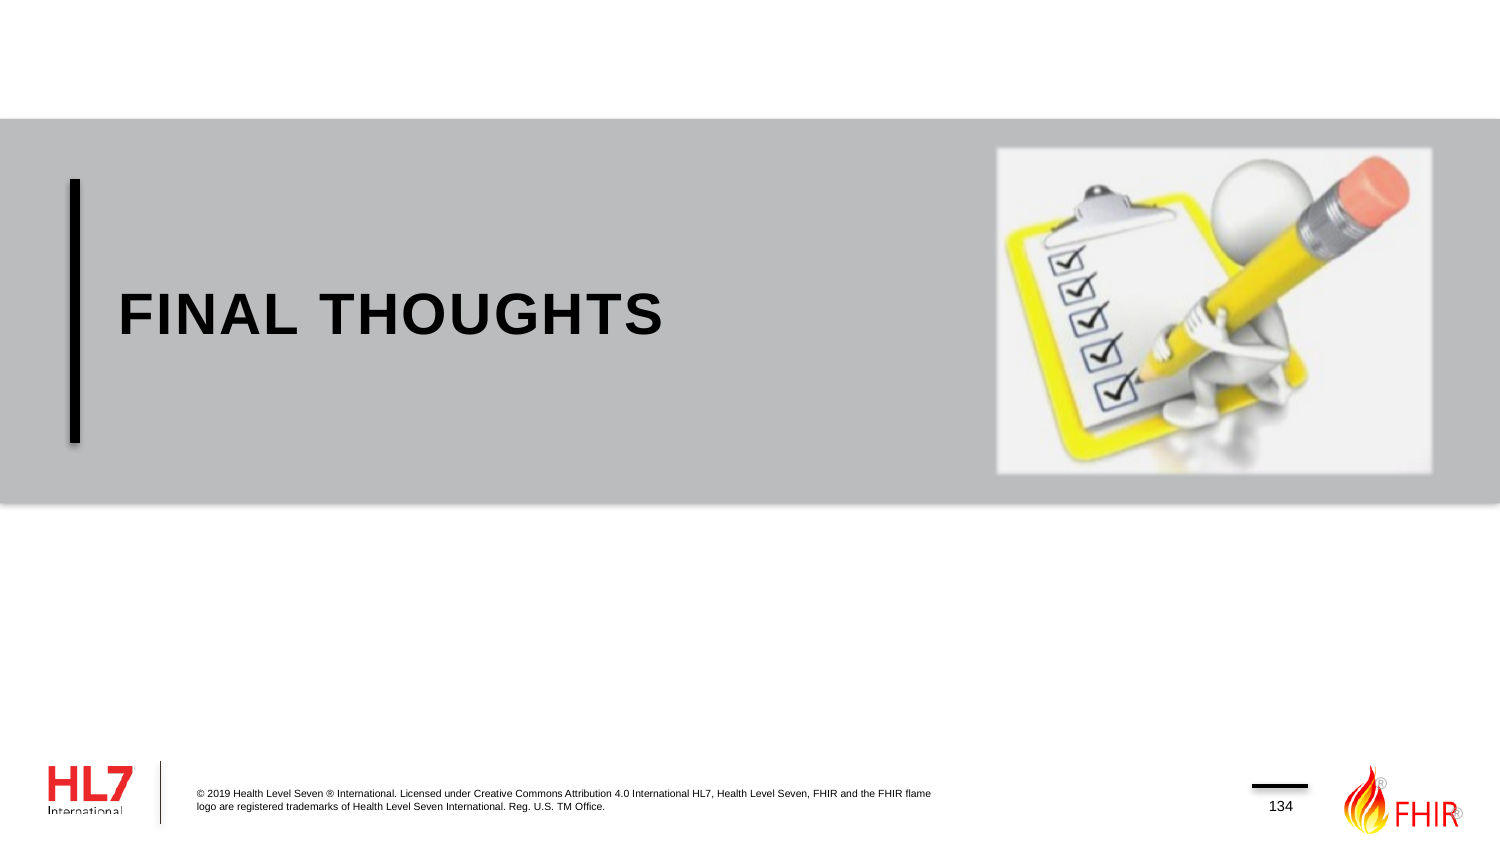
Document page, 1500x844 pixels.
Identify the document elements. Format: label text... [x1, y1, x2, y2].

footer © 2019 Health Level Seven ® International. Licensed under Creative Commons Attribution 4.0 International HL7, Health Level Seven, FHIR and the FHIR flame logo are registered trademarks of Health Level Seven International. Reg. U.S. TM Office. [196, 786, 941, 813]
slide_number 134 [1258, 786, 1304, 814]
picture [992, 144, 1436, 478]
picture [1339, 760, 1463, 837]
title Final Thoughts [118, 144, 990, 478]
